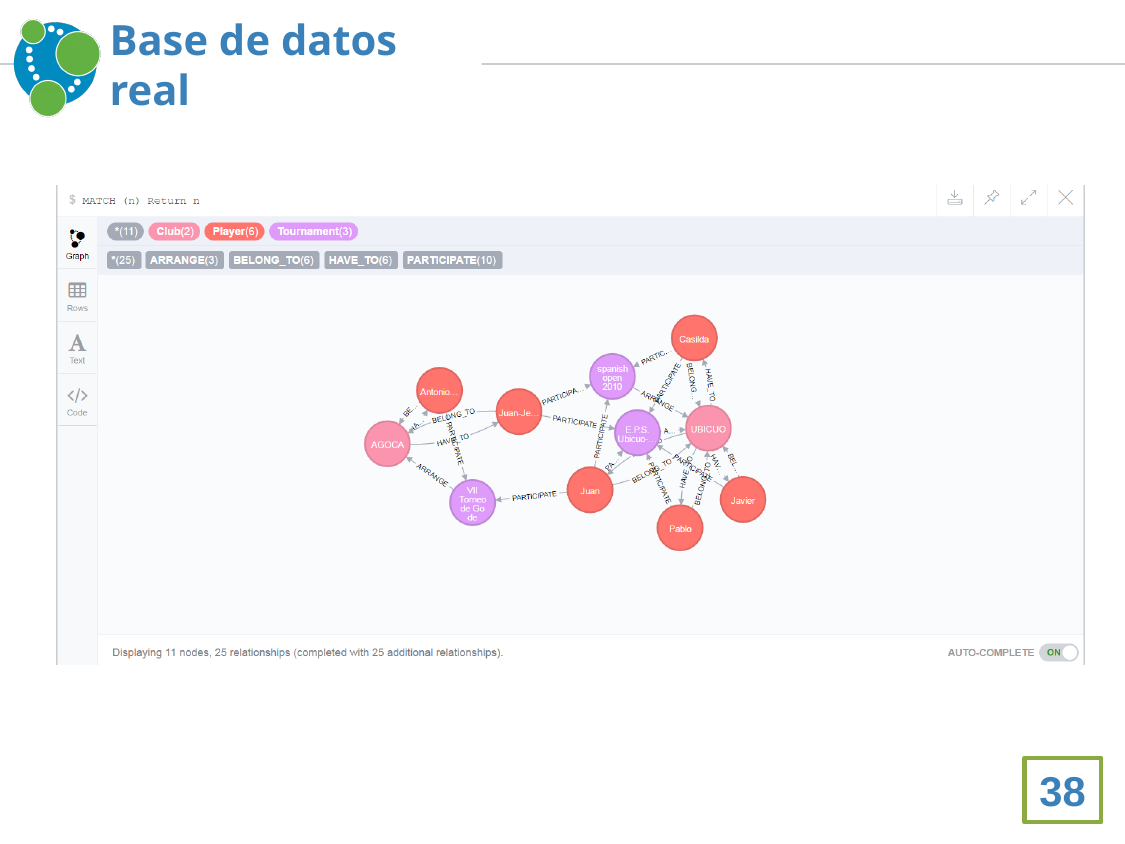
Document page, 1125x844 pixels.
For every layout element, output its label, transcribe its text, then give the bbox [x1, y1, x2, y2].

text_box 38 [1022, 756, 1103, 824]
text_box Base de datos real [124, 73, 482, 100]
text_box Base de datos real [124, 28, 482, 63]
picture [0, 4, 120, 131]
picture [56, 185, 1085, 666]
